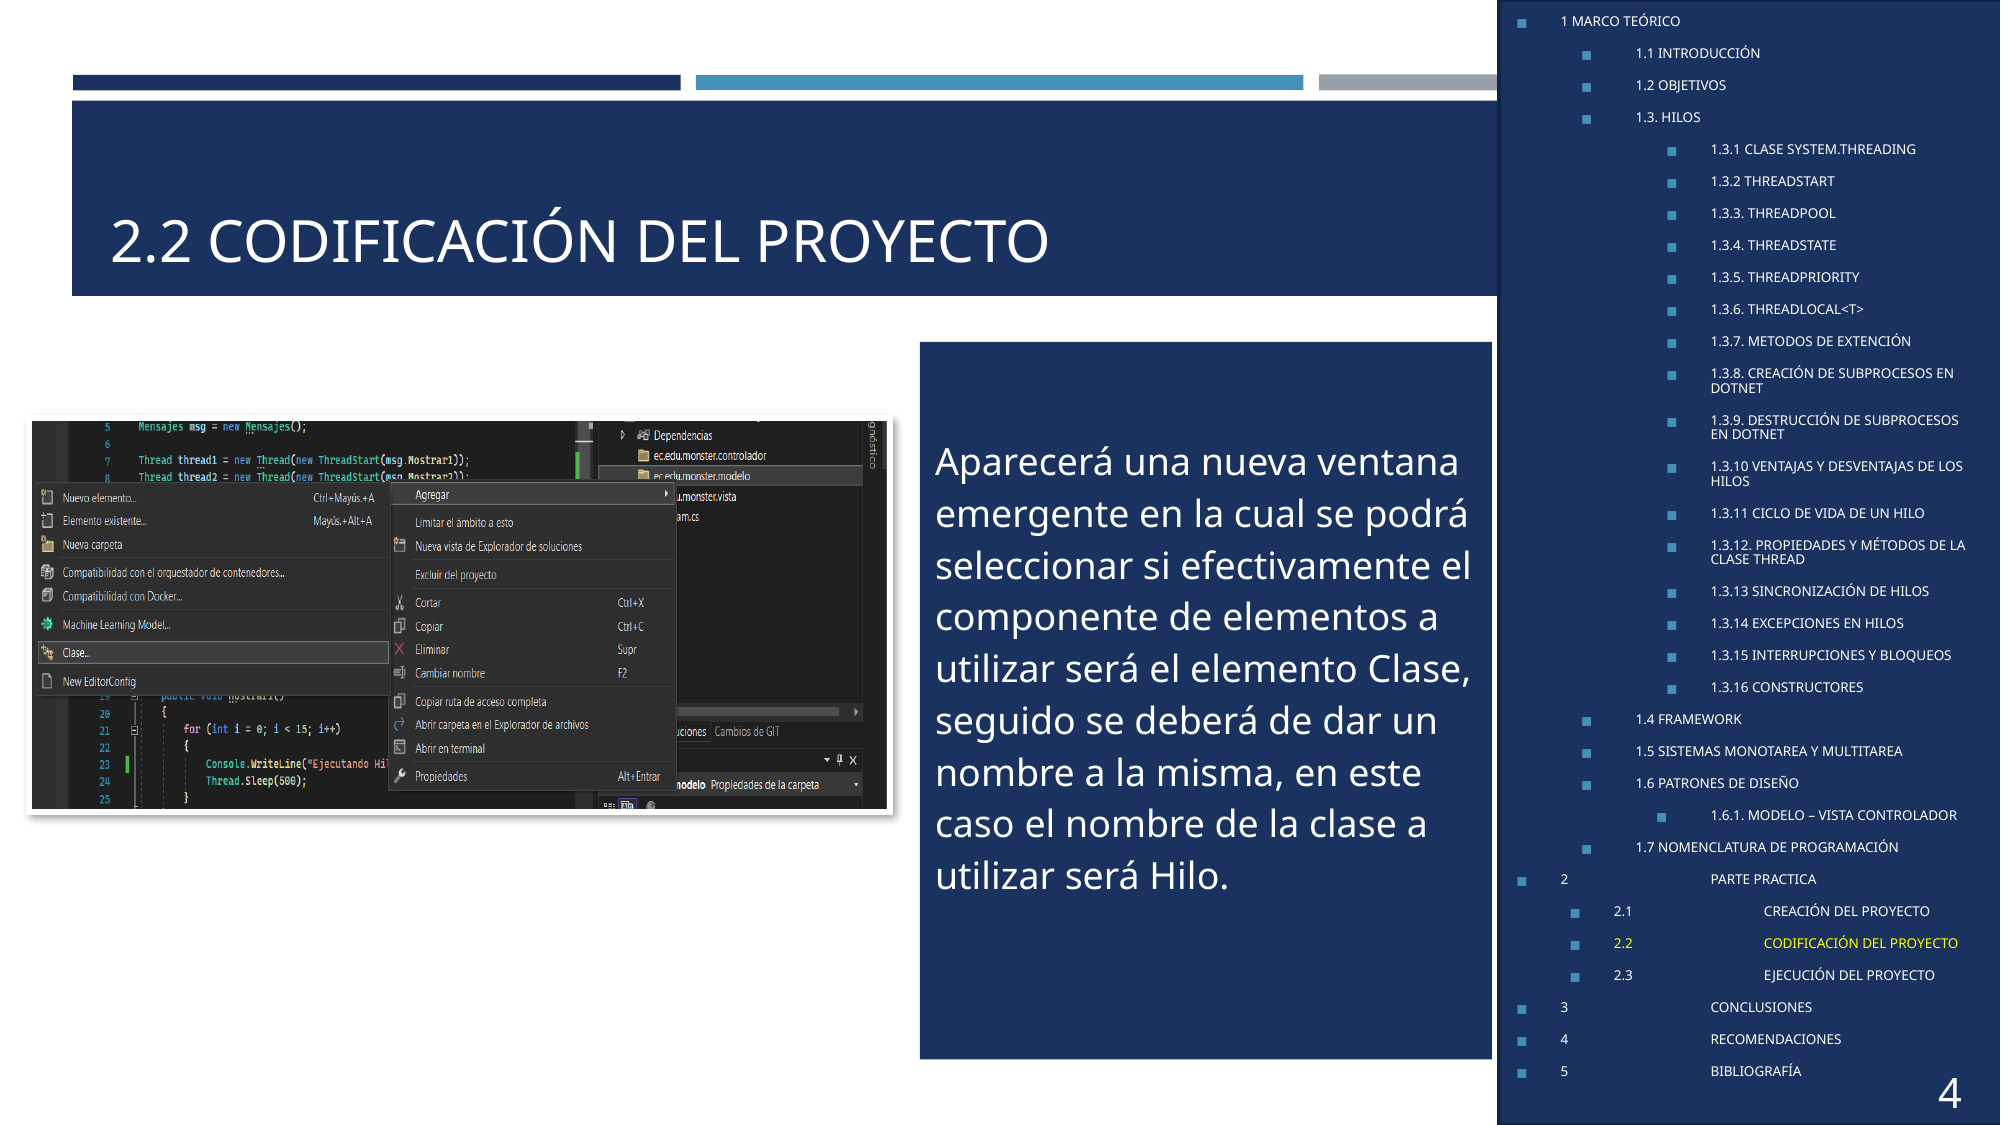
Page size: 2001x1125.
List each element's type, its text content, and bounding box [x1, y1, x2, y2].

text_box 48 [1923, 1059, 2000, 1125]
picture [31, 421, 887, 810]
text_box Aparecerá una nueva ventana emergente en la cual se podrá seleccionar si efectivamente el componente de elementos a utilizar será el elemento Clase, seguido se deberá de dar un nombre a la misma, en este caso el nombre de la clase a utilizar será Hilo. [919, 341, 1492, 1060]
title 2.2 CODIFICACIÓN DEL PROYECTO [95, 115, 1495, 282]
text_box [1499, 0, 2000, 1125]
text_box 1 MARCO TEÓRICO 1.1 INTRODUCCIÓN 1.2 OBJETIVOS 1.3. HILOS 1.3.1 CLASE SYSTEM.THREADING 1.3.2 THREADSTART 1.3.3. THREADPOOL 1.3.4. THREADSTATE 1.3.5. THREADPRIORITY 1.3.6. THREADLOCAL<T> 1.3.7. METODOS DE EXTENCIÓN 1.3.8. CREACIÓN DE SUBPROCESOS EN DOTNET 1.3.9. DESTRUCCIÓN DE SUBPROCESOS EN DOTNET 1.3.10 VENTAJAS Y DESVENTAJAS DE LOS HILOS 1.3.11 CICLO DE VIDA DE UN HILO 1.3.12. PROPIEDADES Y MÉTODOS DE LA CLASE THREAD 1.3.13 SINCRONIZACIÓN DE HILOS 1.3.14 EXCEPCIONES EN HILOS 1.3.15 INTERRUPCIONES Y BLOQUEOS 1.3.16 CONSTRUCTORES 1.4 FRAMEWORK 1.5 SISTEMAS MONOTAREA Y MULTITAREA 1.6 PATRONES DE DISEÑO 1.6.1. MODELO – VISTA CONTROLADOR 1.7 NOMENCLATURA DE PROGRAMACIÓN 2 PARTE PRACTICA 2.1 CREACIÓN DEL PROYECTO 2.2 CODIFICACIÓN DEL PROYECTO 2.3 EJECUCIÓN DEL PROYECTO 3 CONCLUSIONES 4 RECOMENDACIONES 5 BIBLIOGRAFÍA [1495, 48, 1989, 1047]
